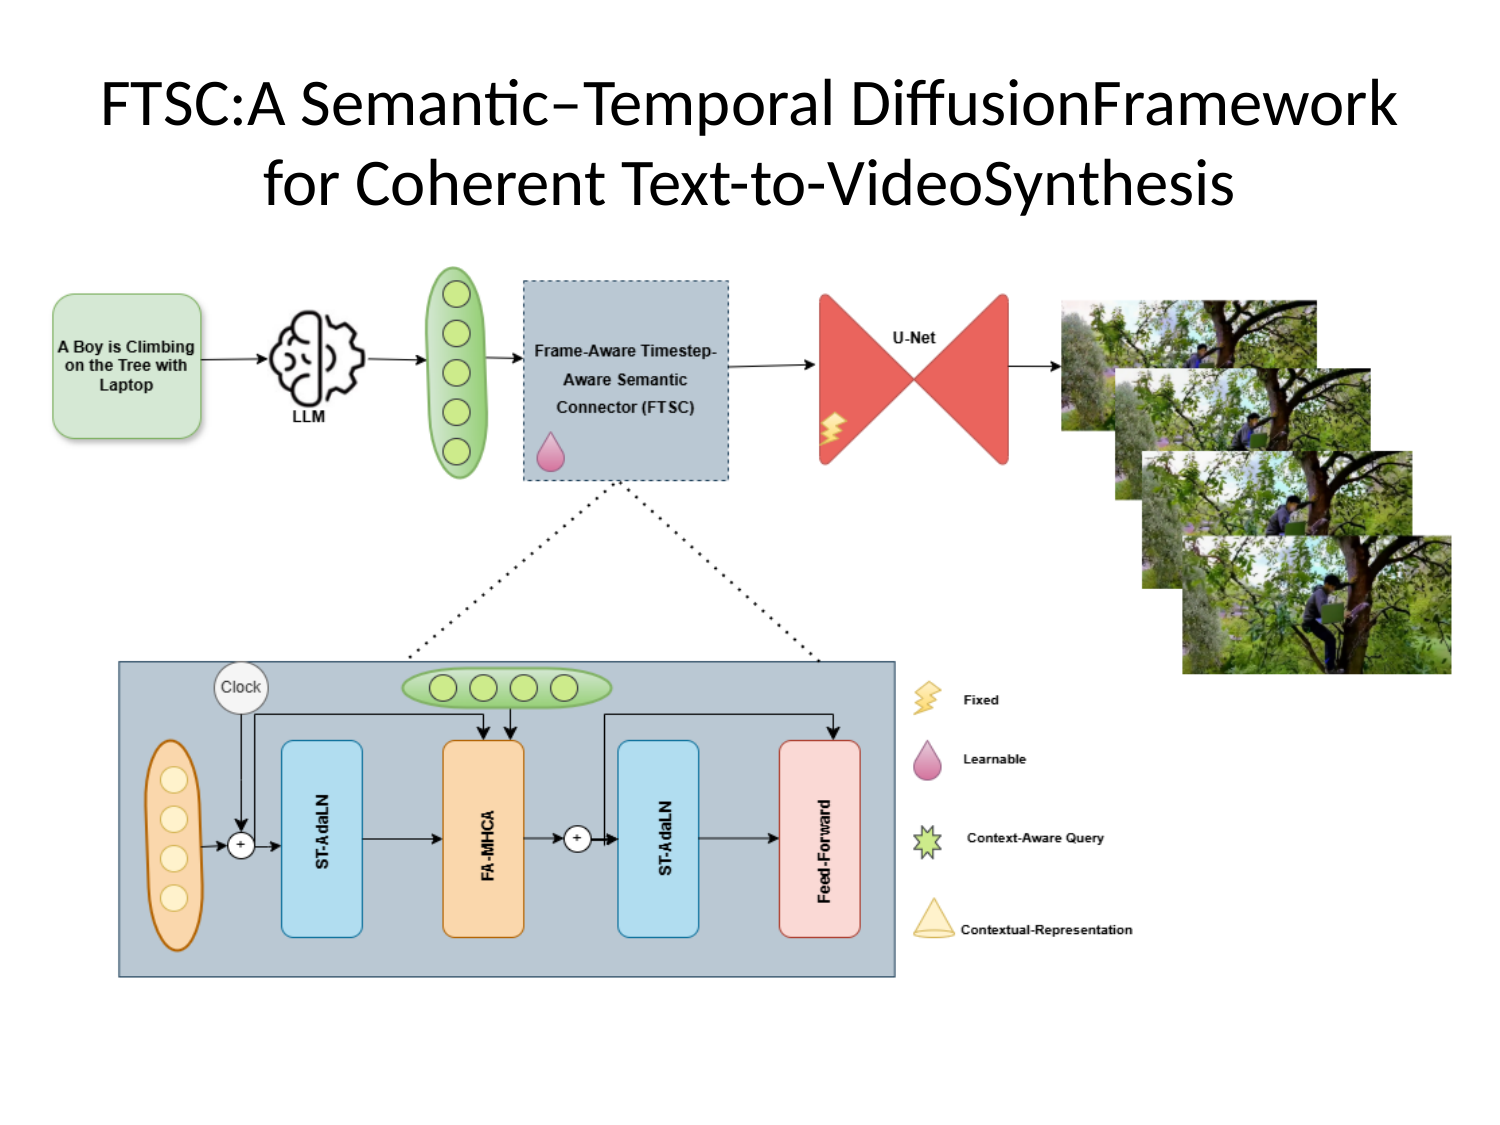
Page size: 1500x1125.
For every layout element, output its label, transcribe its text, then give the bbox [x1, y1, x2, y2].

title FTSC:A Semantic–Temporal DiffusionFramework for Coherent Text-to-VideoSynthesis [75, 45, 1425, 233]
picture [47, 265, 1453, 979]
